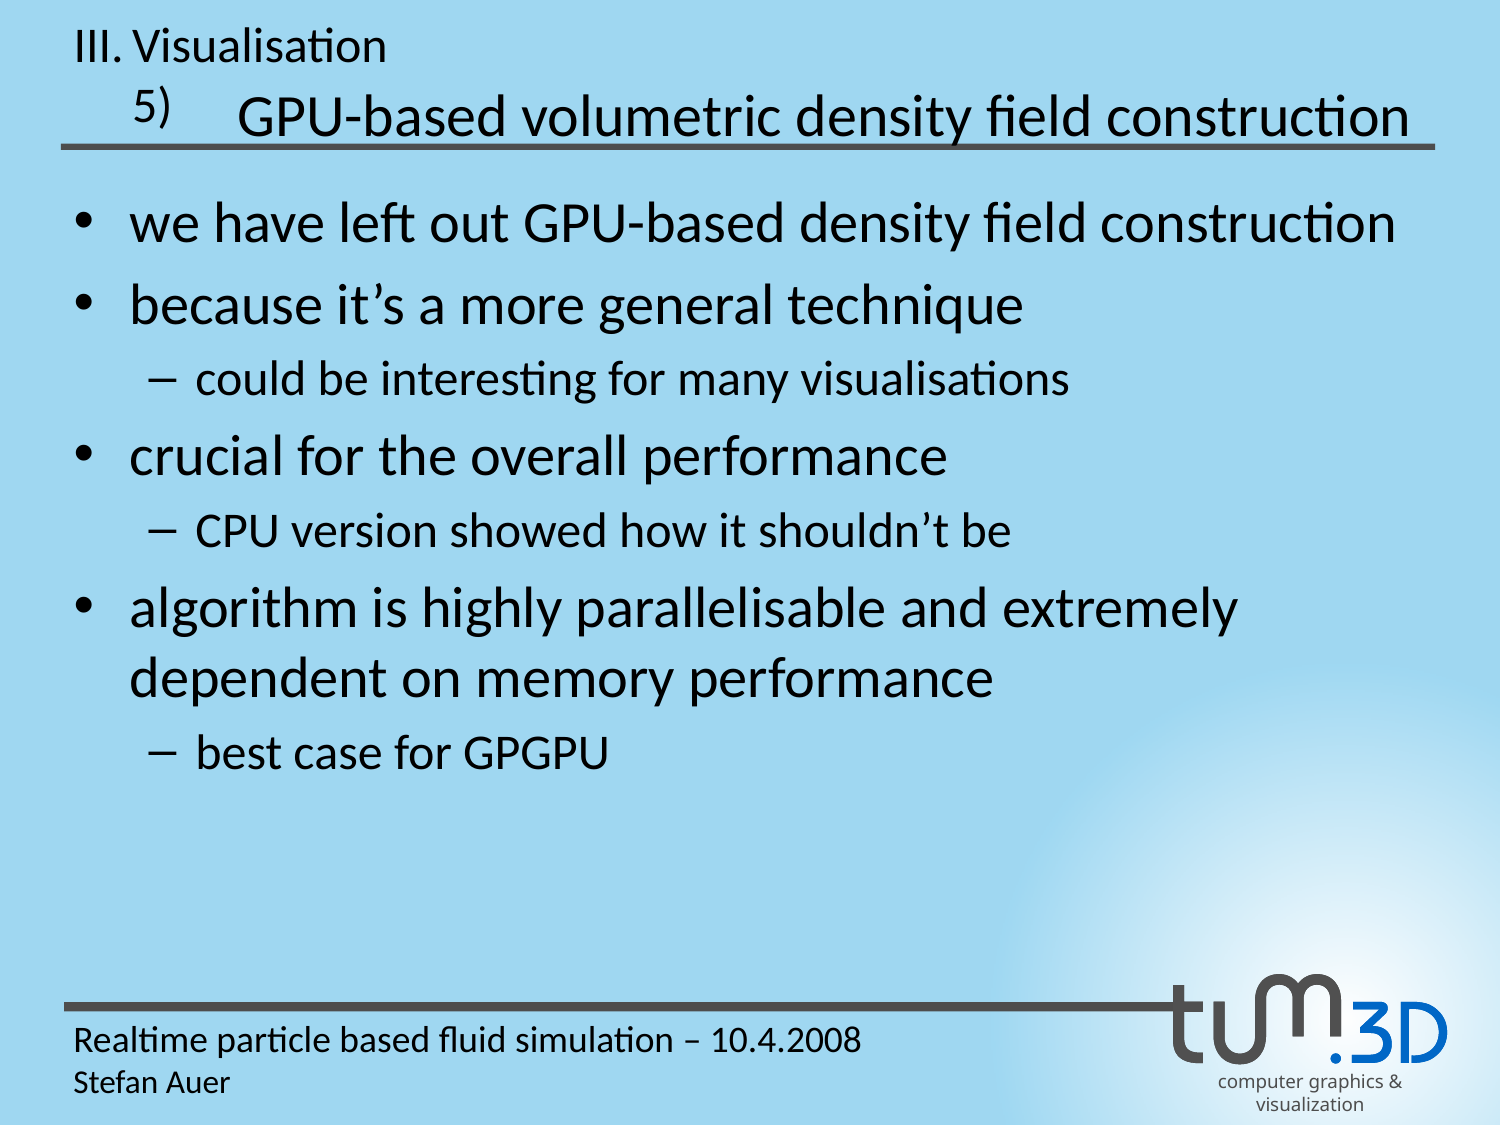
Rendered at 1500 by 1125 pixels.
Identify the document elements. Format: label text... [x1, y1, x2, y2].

list Visualisation [117, 5, 1442, 68]
picture [0, 0, 1500, 1125]
list III. [58, 5, 117, 88]
list 5) [117, 64, 223, 159]
list we have left out GPU-based density field construction because it’s a more general technique could be interesting for many visualisations crucial for the overall performance CPU version showed how it shouldn’t be algorithm is highly parallelisable and extremely dependent on memory performance best case for GPGPU [58, 176, 1444, 1006]
list GPU-based volumetric density field construction [222, 68, 1442, 175]
